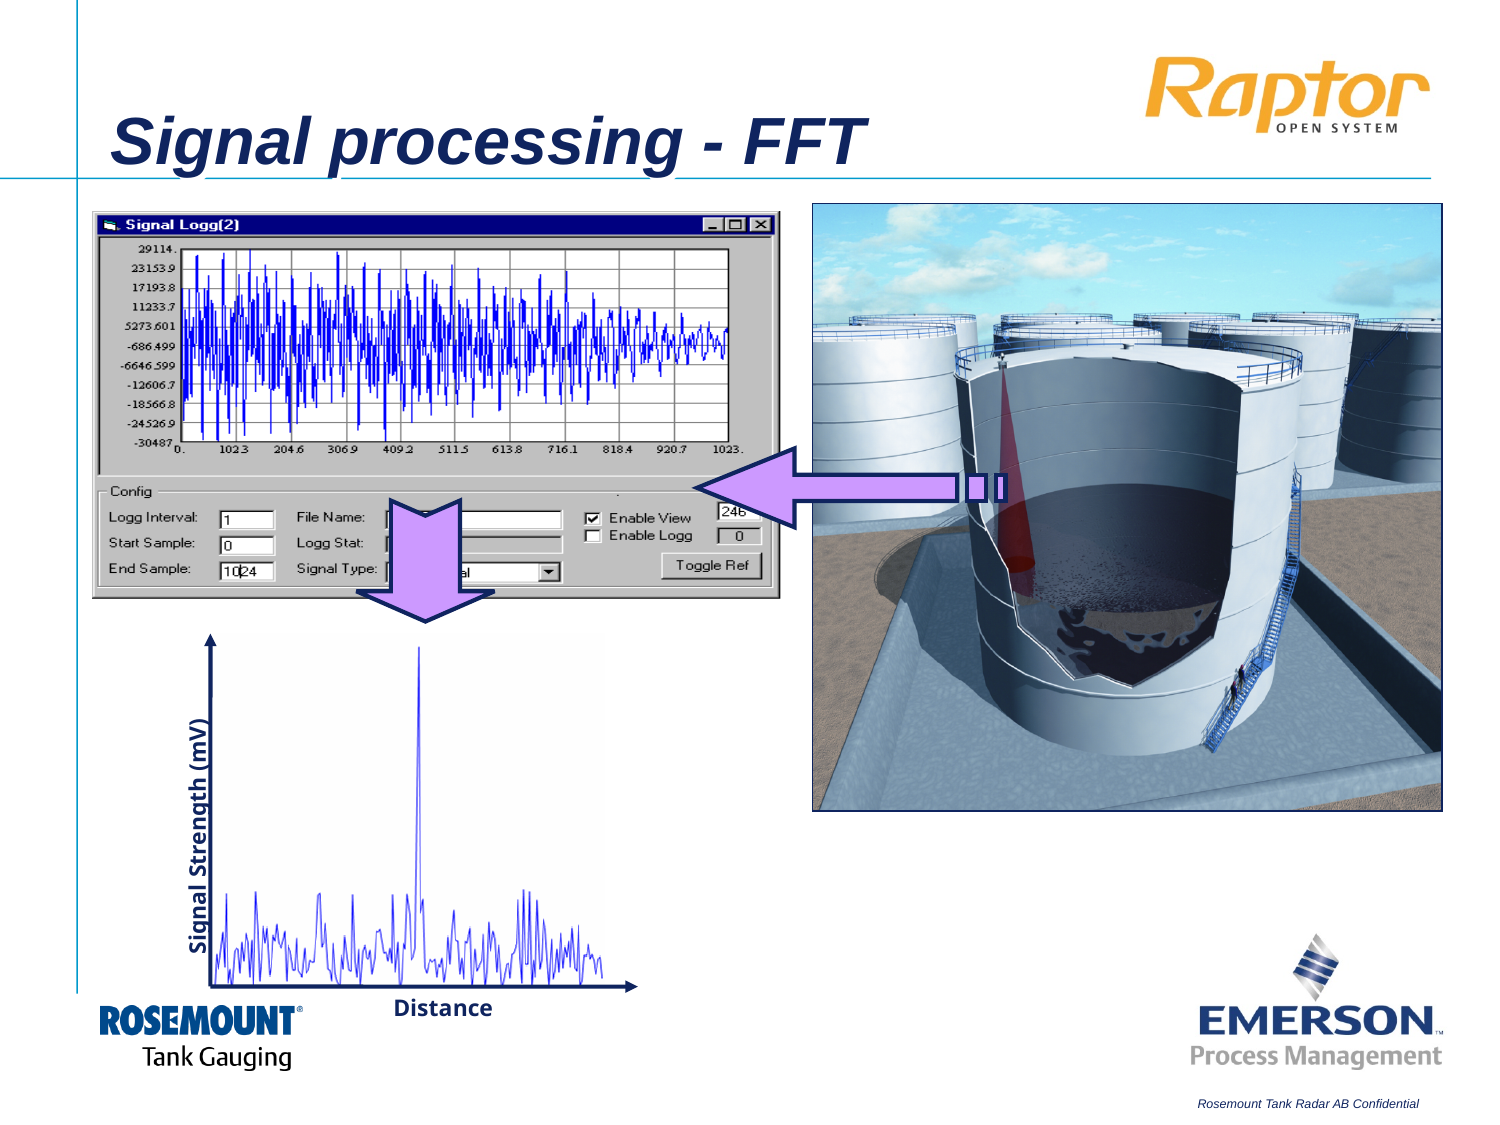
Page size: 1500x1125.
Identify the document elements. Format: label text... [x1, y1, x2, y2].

picture [1173, 905, 1461, 1098]
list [813, 204, 1442, 811]
picture [1139, 54, 1436, 135]
text_box [399, 610, 452, 622]
title Signal processing - FFT [95, 66, 1342, 186]
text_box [174, 633, 639, 1037]
text_box [791, 448, 807, 528]
picture [100, 1005, 303, 1071]
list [92, 211, 786, 602]
